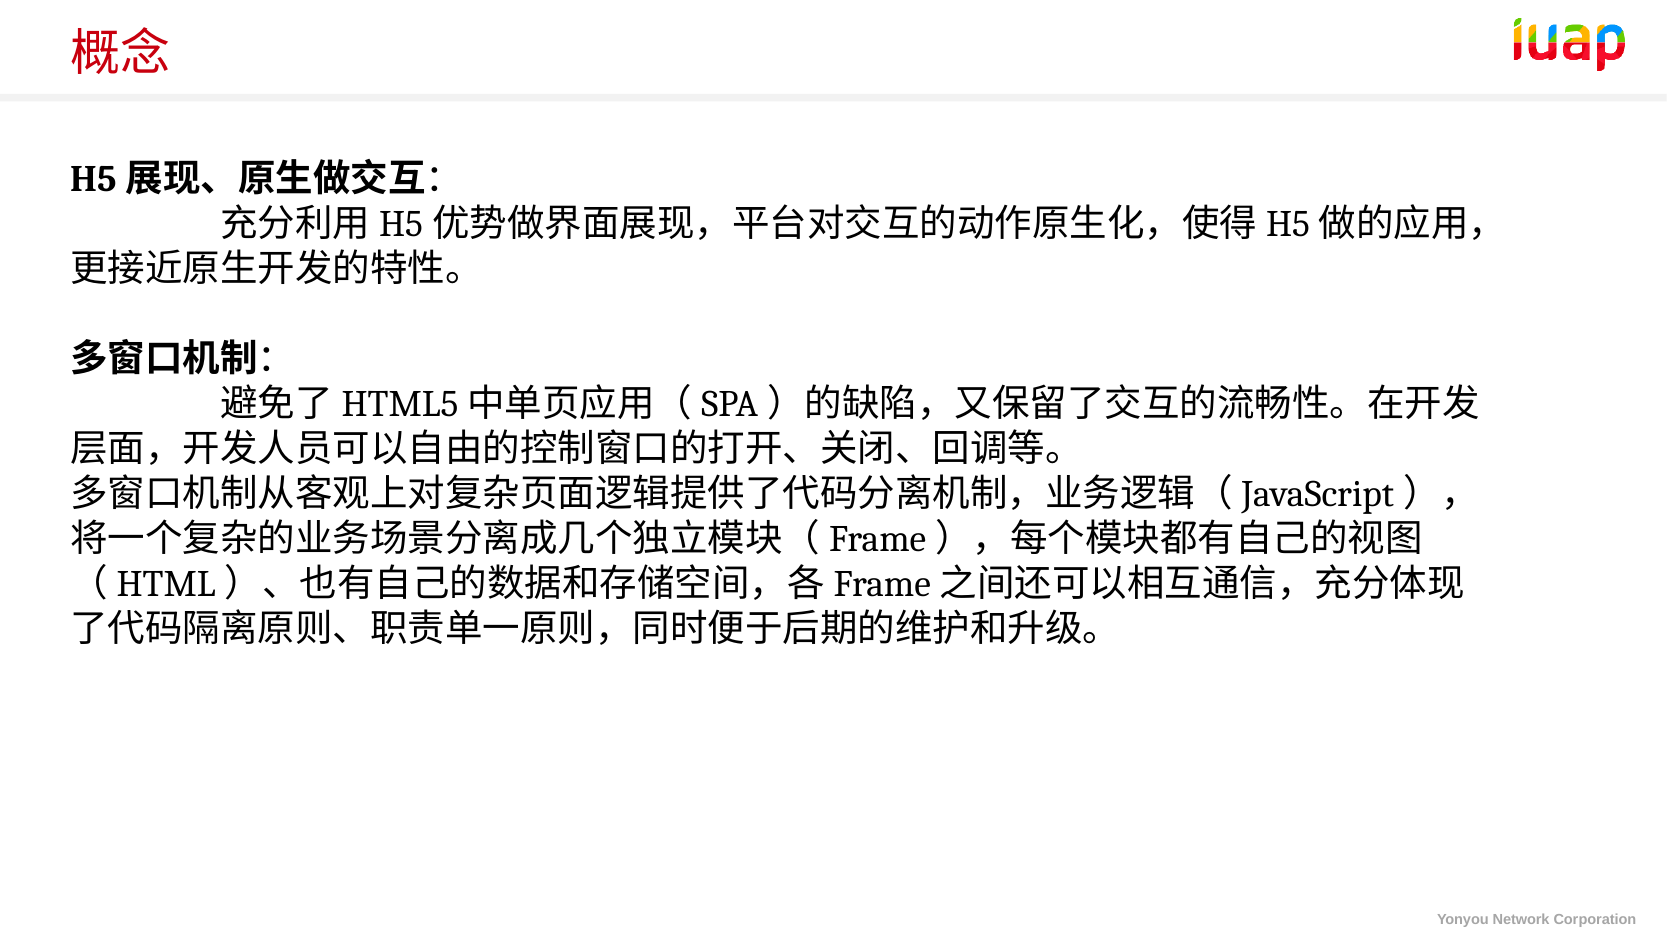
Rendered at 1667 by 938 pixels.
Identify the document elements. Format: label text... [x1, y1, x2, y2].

text_box H5展现、原生做交互： 充分利用H5优势做界面展现，平台对交互的动作原生化，使得H5做的应用，更接近原生开发的特性。 多窗口机制： 避免了HTML5中单页应用（SPA）的缺陷，又保留了交互的流畅性。在开发层面，开发人员可以自由的控制窗口的打开、关闭、回调等。 多窗口机制从客观上对复杂页面逻辑提供了代码分离机制，业务逻辑（JavaScript），将一个复杂的业务场景分离成几个独立模块（Frame），每个模块都有自己的视图（HTML）、也有自己的数据和存储空间，各Frame之间还可以相互通信，充分体现了代码隔离原则、职责单一原则，同时便于后期的维护和升级。 [55, 146, 1515, 656]
title 概念 [55, 12, 1403, 91]
picture [1470, 0, 1667, 88]
